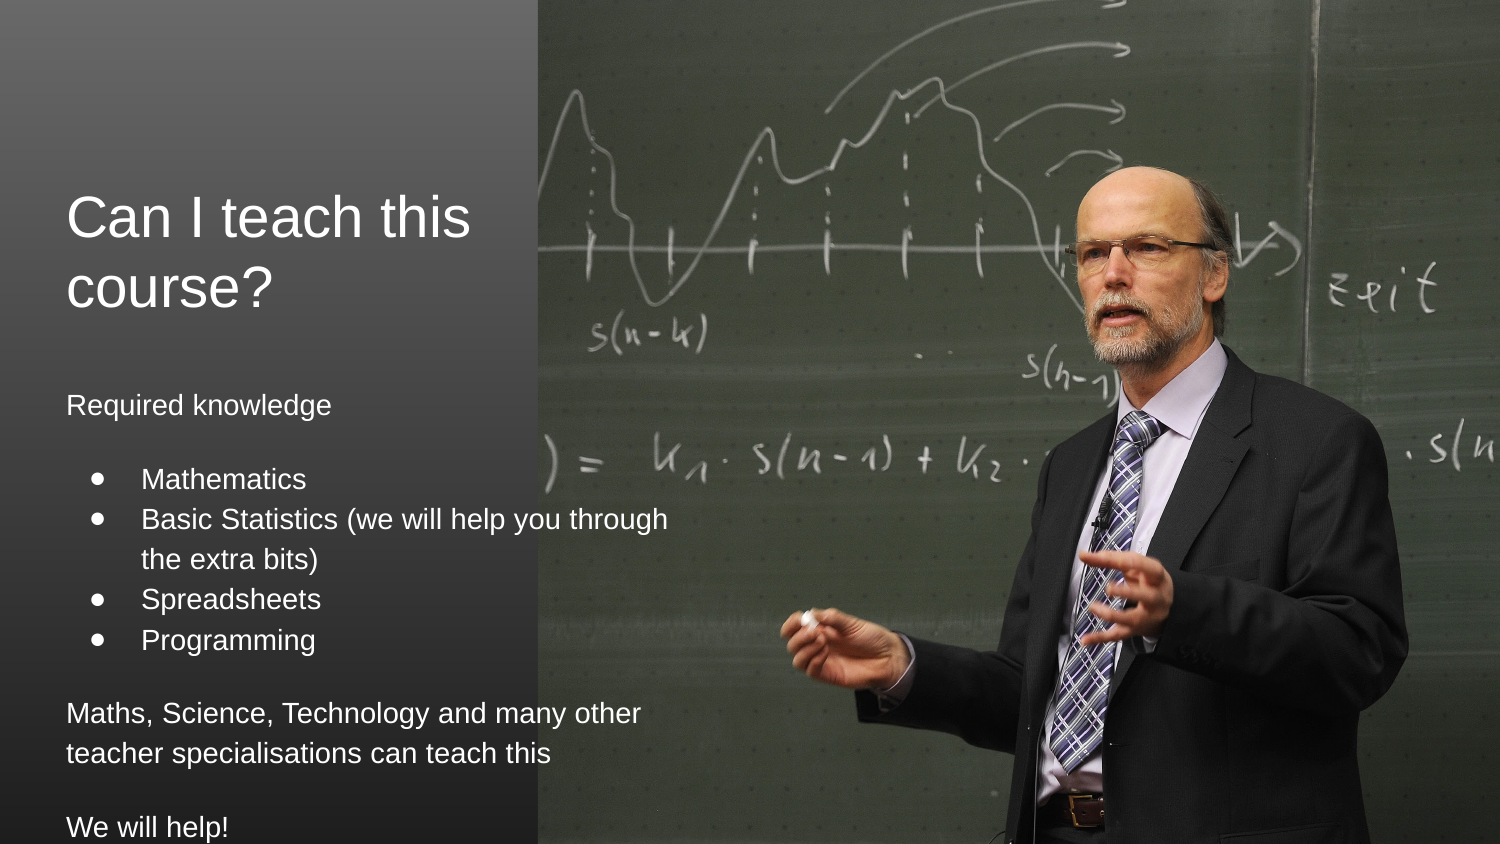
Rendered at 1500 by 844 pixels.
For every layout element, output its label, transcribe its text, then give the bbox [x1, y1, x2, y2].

title Can I teach this course? [51, 33, 532, 335]
list Required knowledge Mathematics Basic Statistics (we will help you through the extra bits) Spreadsheets Programming Maths, Science, Technology and many other teacher specialisations can teach this We will help! [51, 366, 532, 750]
picture [537, 0, 1500, 844]
